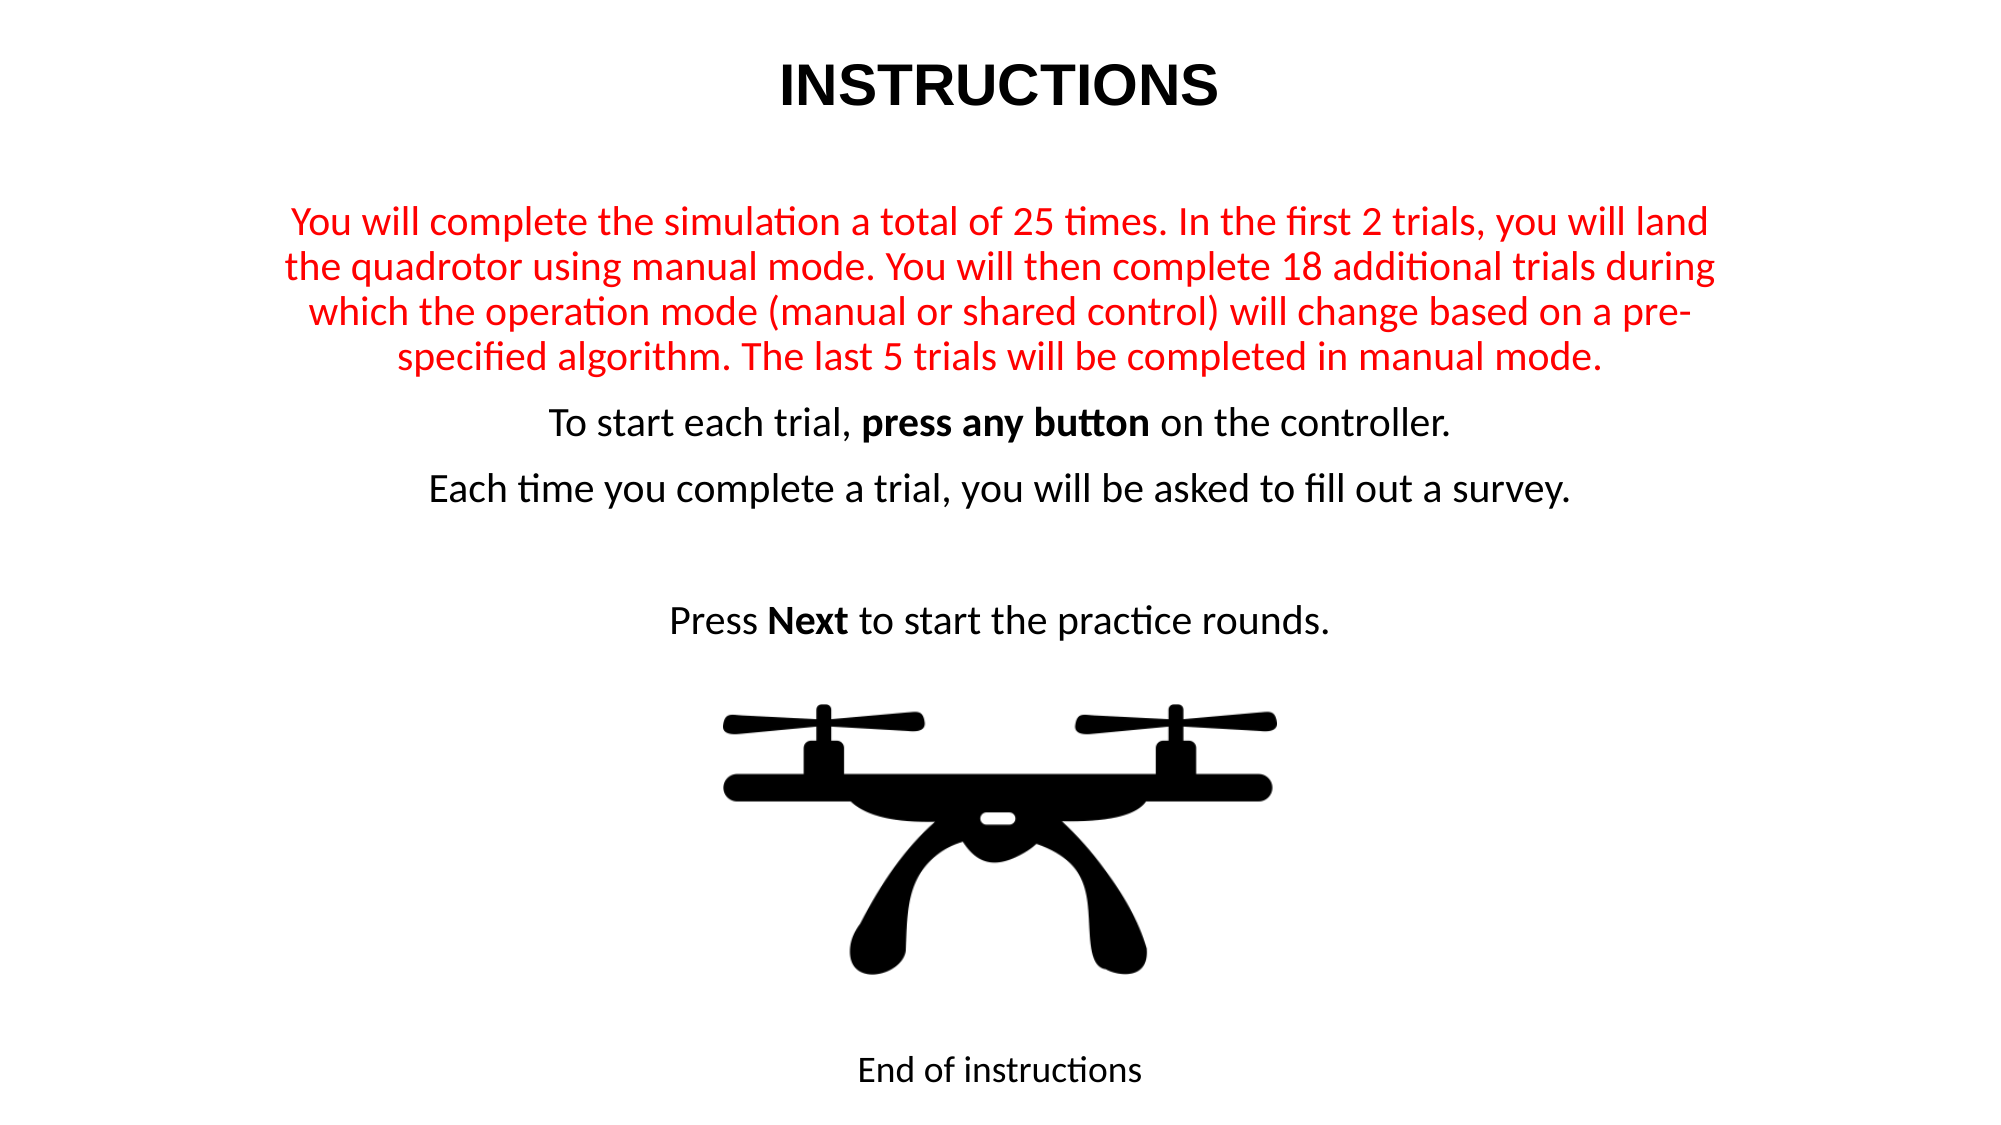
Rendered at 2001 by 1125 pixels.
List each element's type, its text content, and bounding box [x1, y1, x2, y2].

text_box End of instructions [499, 1037, 1501, 1098]
title INSTRUCTIONS [249, 47, 1750, 126]
subtitle You will complete the simulation a total of 25 times. In the first 2 trials, you will land the quadrotor using manual mode. You will then complete 18 additional trials during which the operation mode (manual or shared control) will change based on a pre-specified algorithm. The last 5 trials will be completed in manual mode. To start each trial, press any button on the controller. Each time you complete a trial, you will be asked to fill out a survey. Press Next to start the practice rounds. [254, 180, 1746, 663]
picture [723, 704, 1277, 975]
